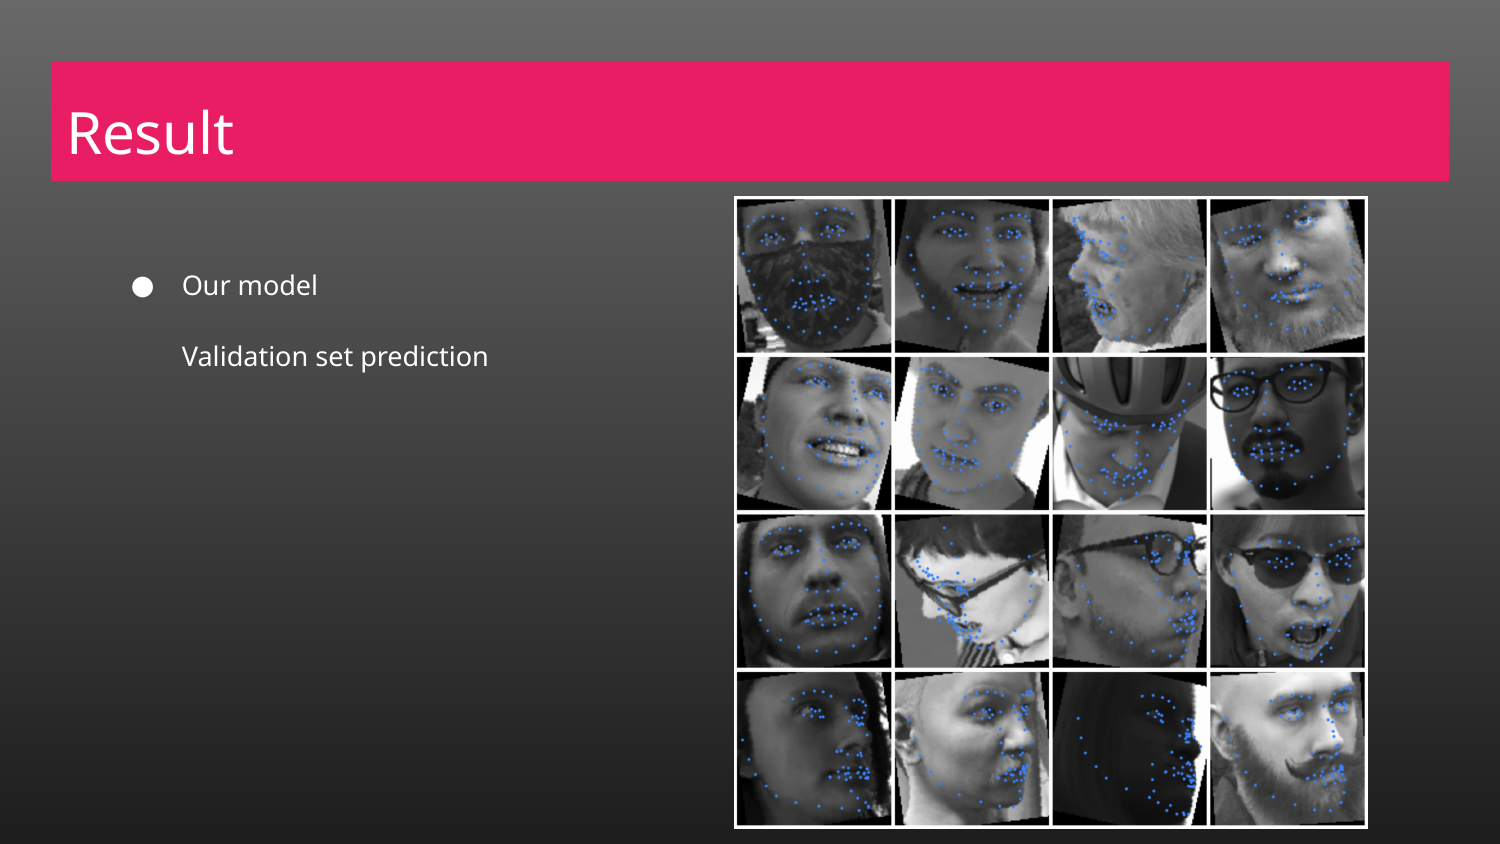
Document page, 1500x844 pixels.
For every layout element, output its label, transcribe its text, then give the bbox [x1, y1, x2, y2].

list Our model Validation set prediction [91, 248, 592, 758]
title Result [51, 61, 1449, 182]
picture [734, 195, 1368, 829]
